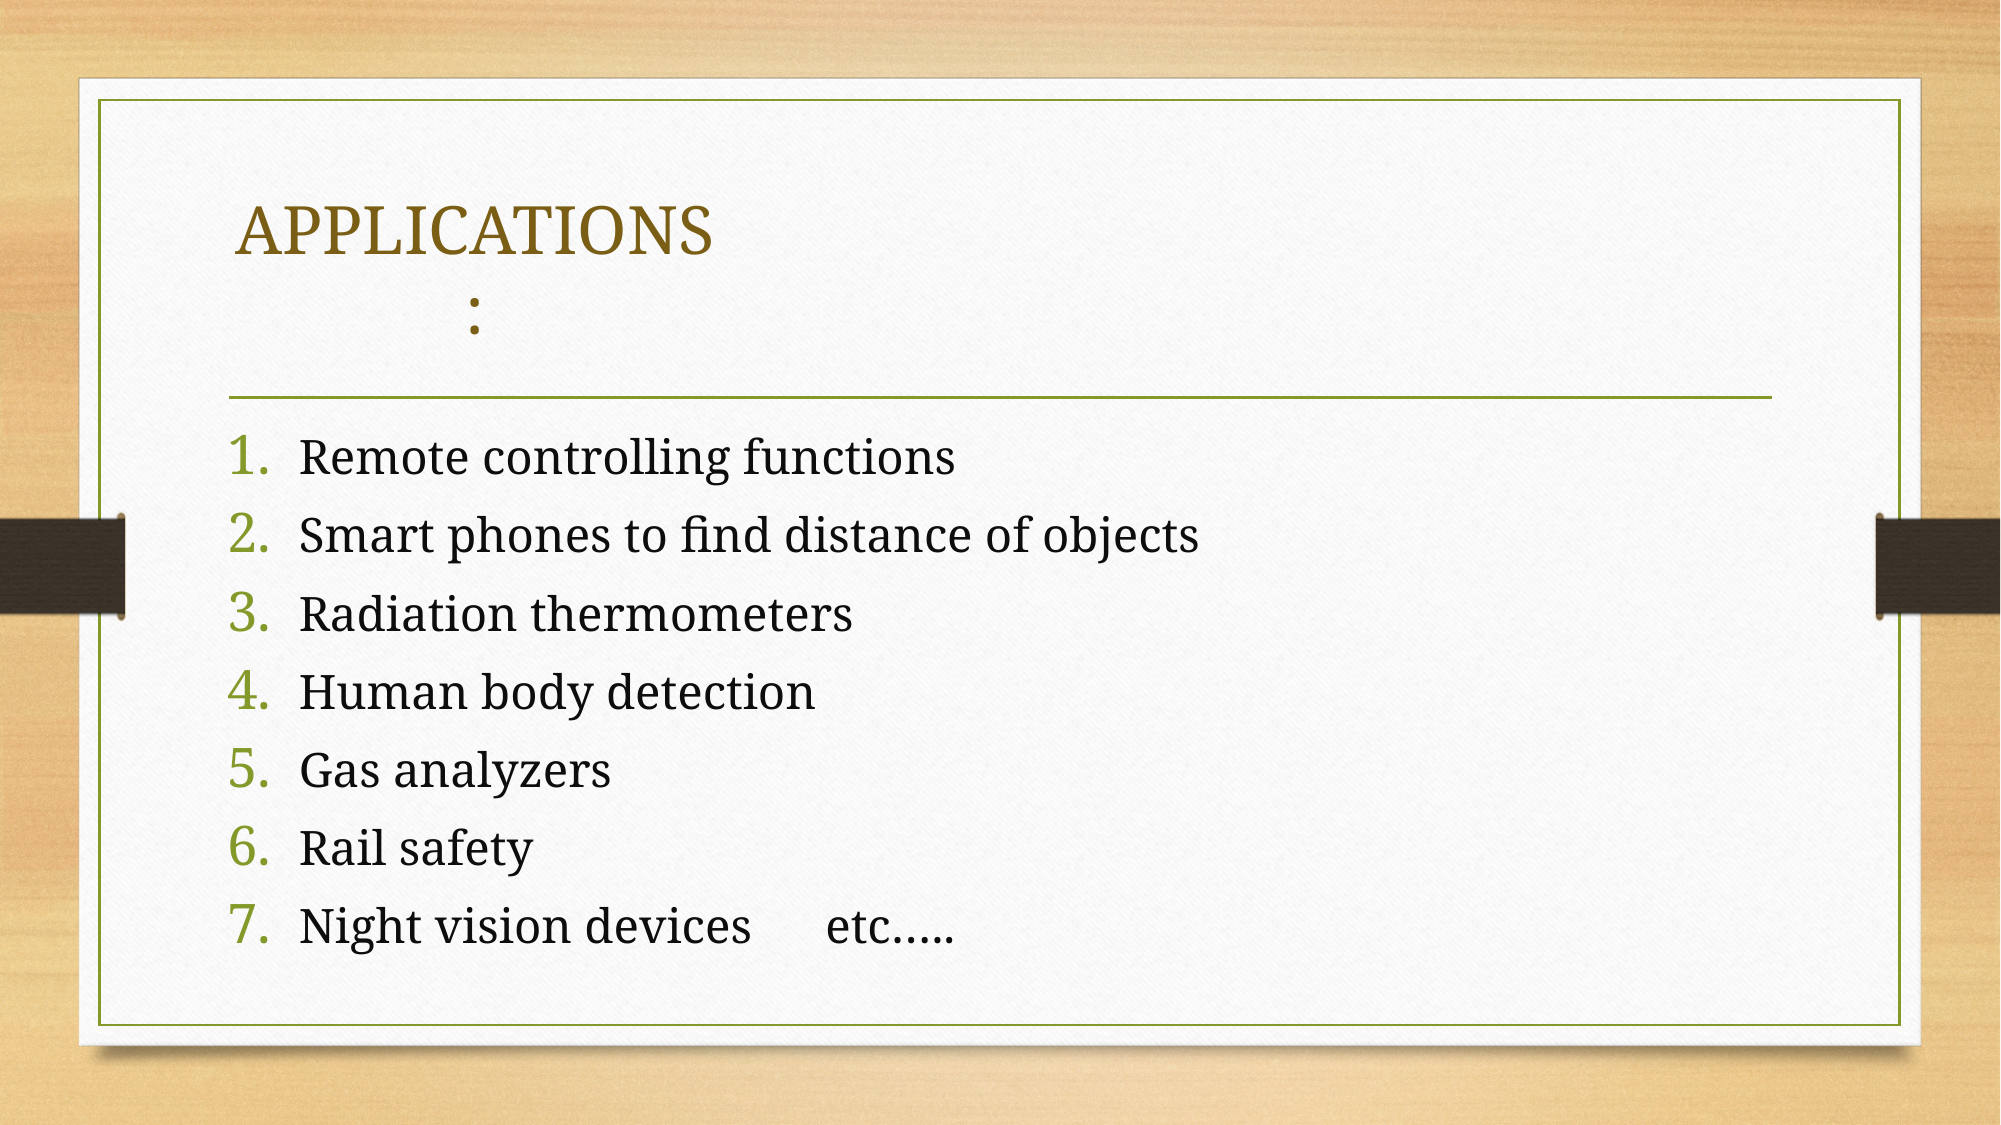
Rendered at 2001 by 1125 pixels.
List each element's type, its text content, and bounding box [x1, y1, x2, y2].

picture [0, 0, 2001, 1125]
list Remote controlling functions Smart phones to find distance of objects Radiation thermometers Human body detection Gas analyzers Rail safety Night vision devices etc….. [212, 419, 1788, 964]
title APPLICATIONS: [212, 161, 738, 375]
